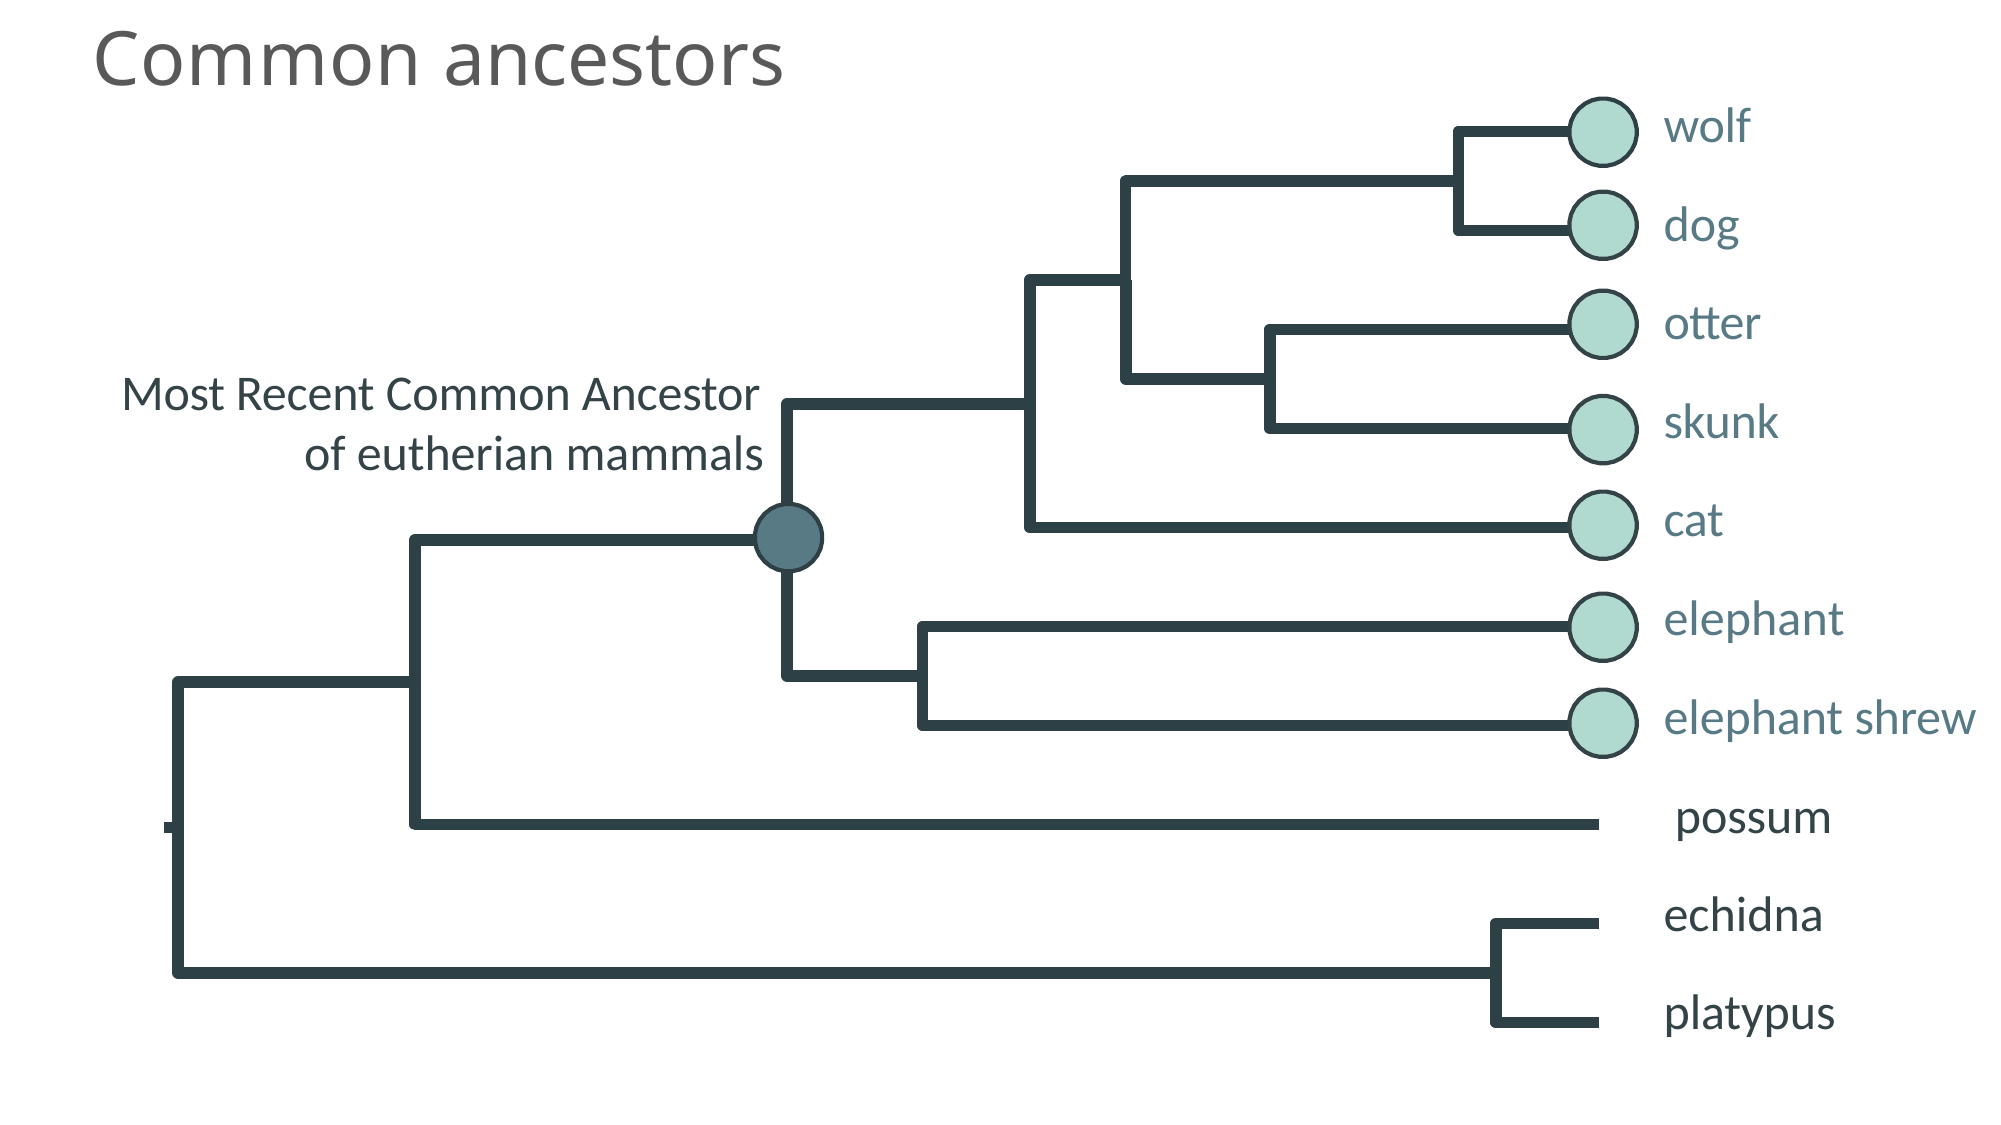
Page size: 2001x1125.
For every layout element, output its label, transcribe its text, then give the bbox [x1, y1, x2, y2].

title Common ancestors [90, 0, 970, 101]
text_box Most Recent Common Ancestor [118, 357, 164, 420]
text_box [164, 96, 1639, 1029]
text_box wolf dog otter skunk cat elephant elephant shrew possum echidna platypus [1661, 90, 1981, 1040]
